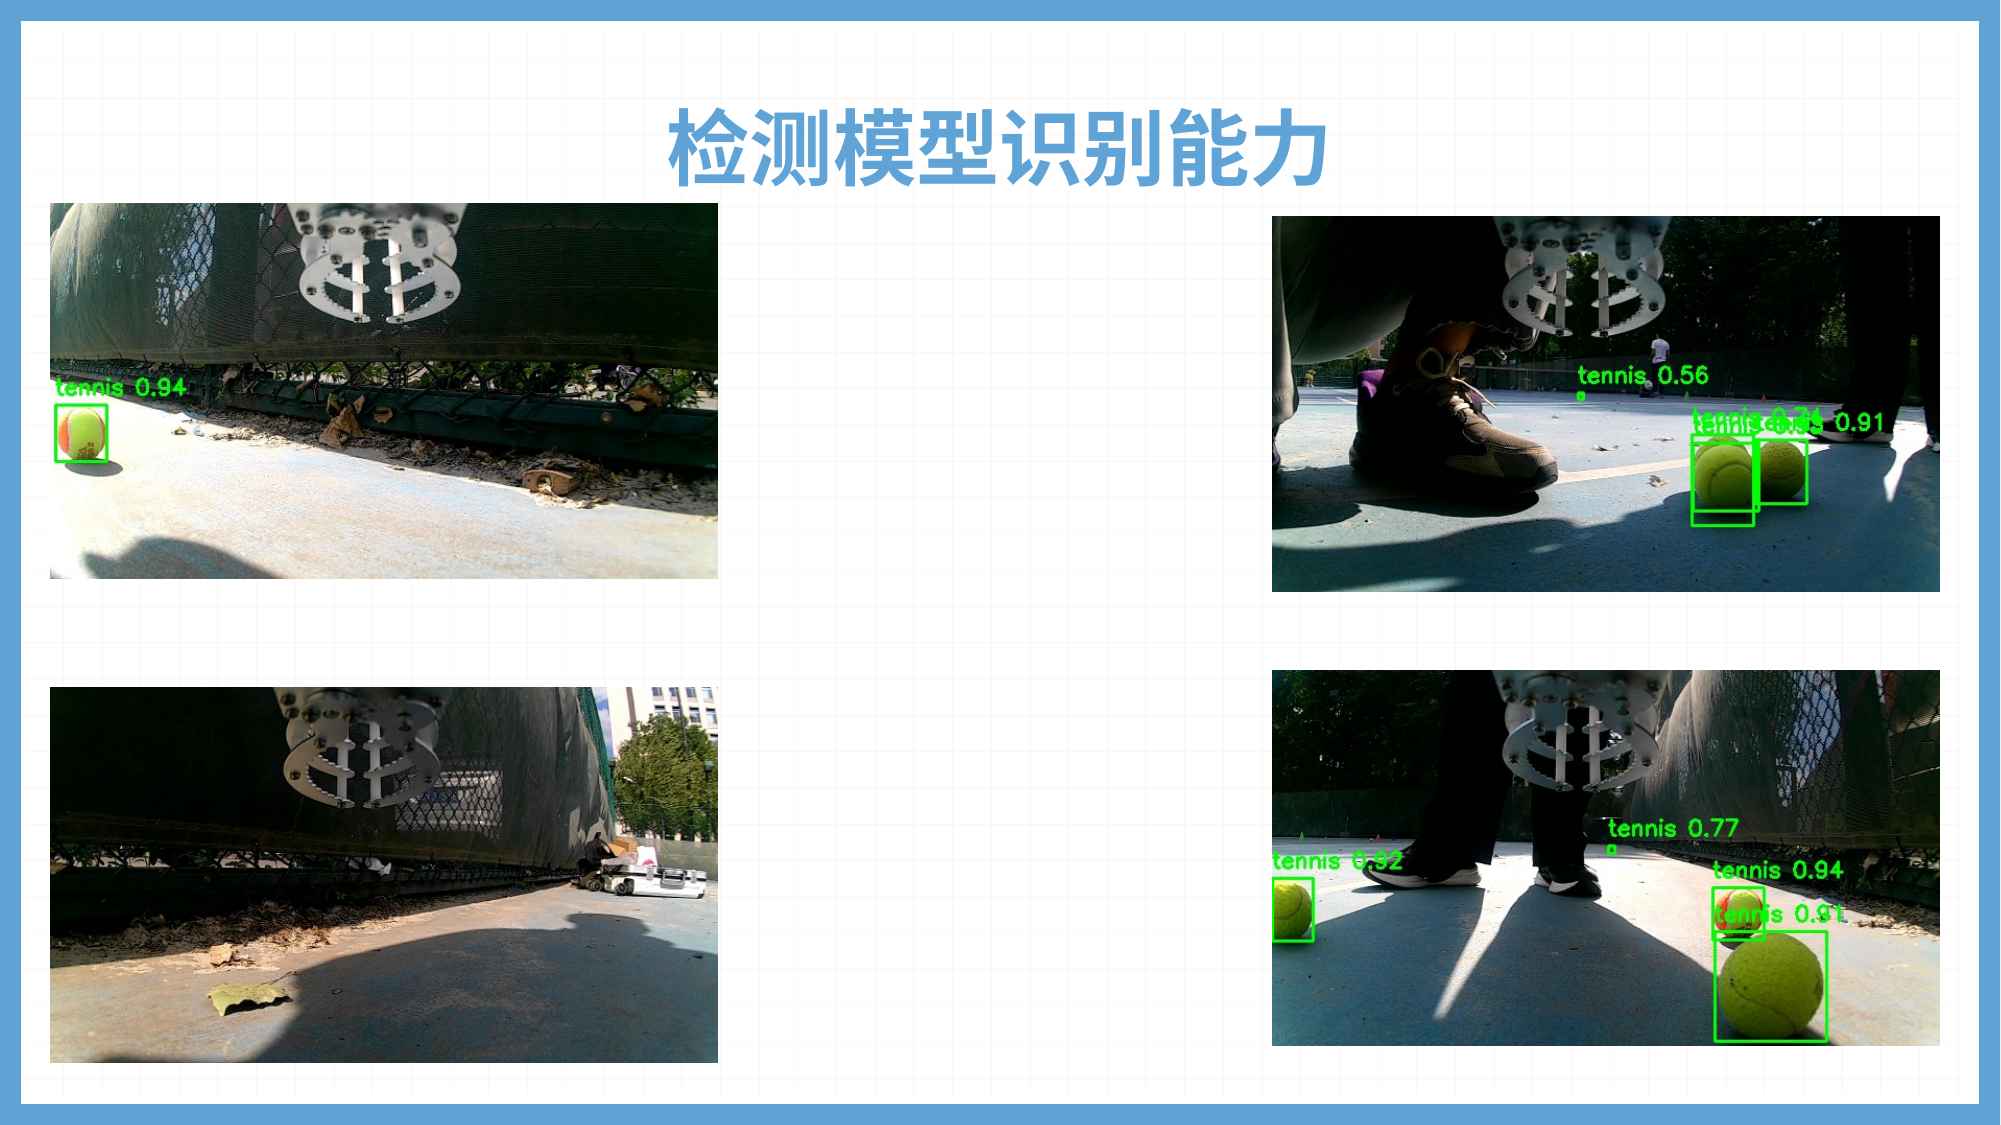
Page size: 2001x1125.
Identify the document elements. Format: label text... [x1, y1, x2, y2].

picture [50, 203, 718, 579]
picture [50, 687, 718, 1063]
picture [1272, 670, 1940, 1046]
title 检测模型识别能力 [137, 75, 1863, 217]
picture [1272, 216, 1940, 592]
